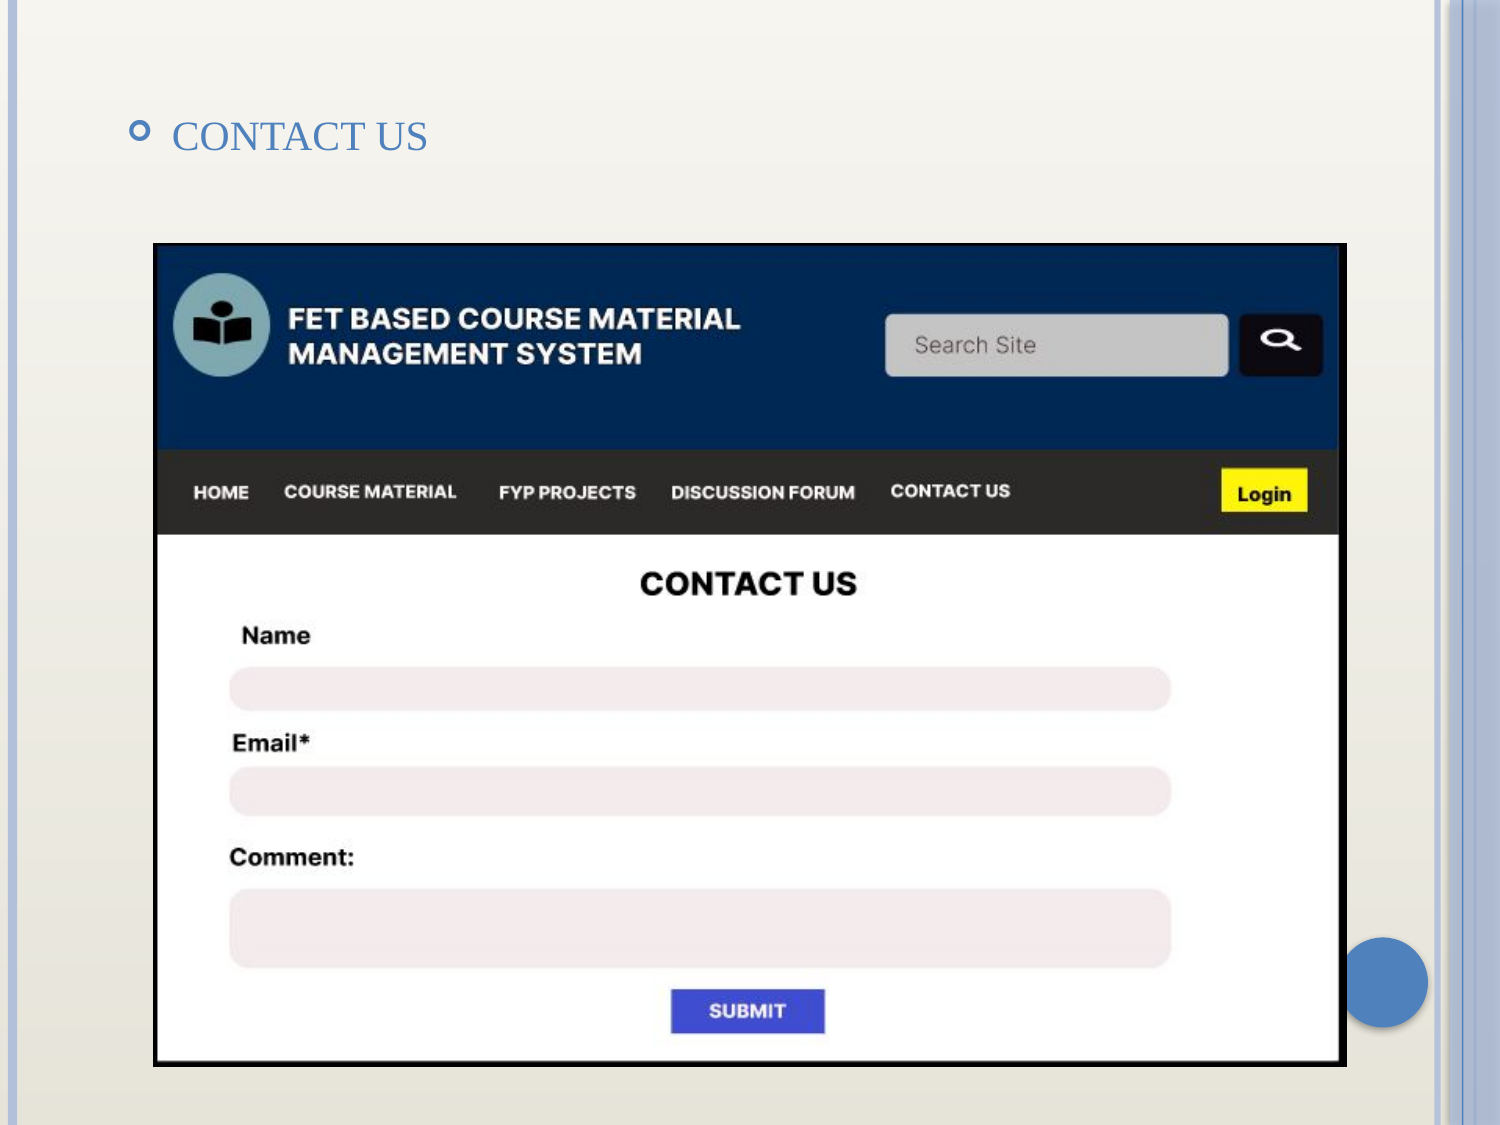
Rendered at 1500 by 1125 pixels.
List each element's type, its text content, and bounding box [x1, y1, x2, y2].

list CONTACT US [112, 101, 1338, 1024]
picture [153, 242, 1347, 1068]
